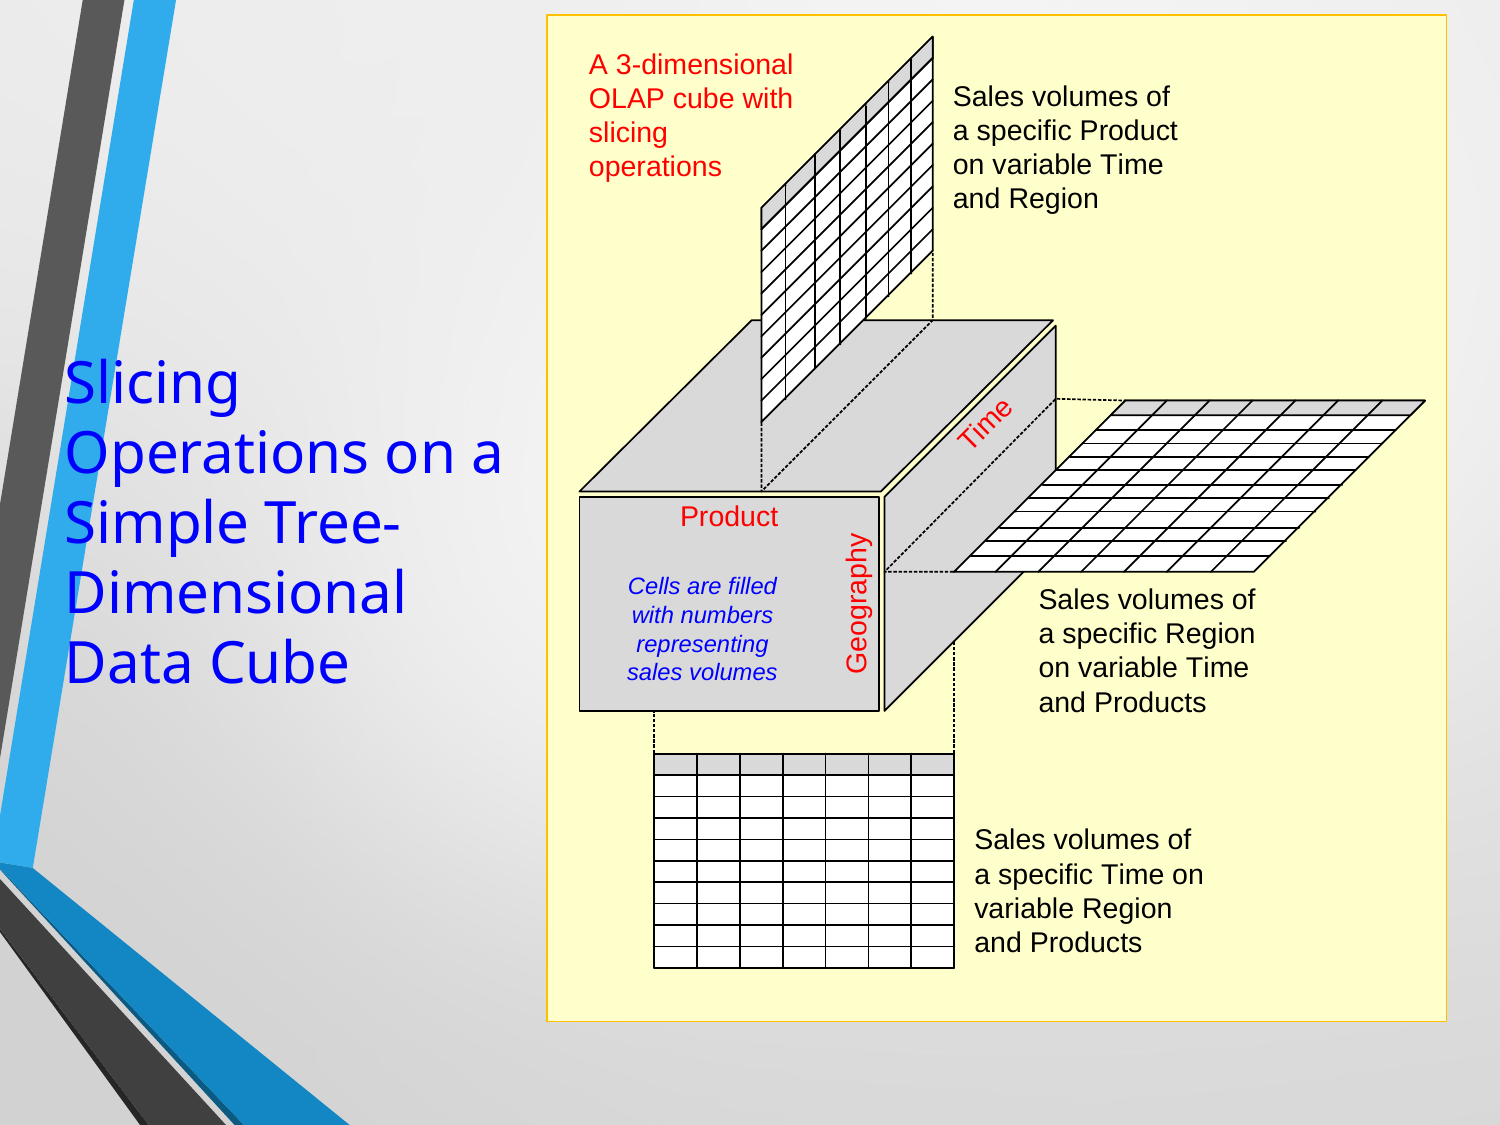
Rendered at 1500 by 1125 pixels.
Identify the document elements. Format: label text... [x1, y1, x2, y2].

picture [543, 11, 1451, 1026]
title OLAP [161, 0, 1425, 163]
text_box Slicing Operations on a Simple Tree-Dimensional Data Cube [50, 337, 538, 703]
